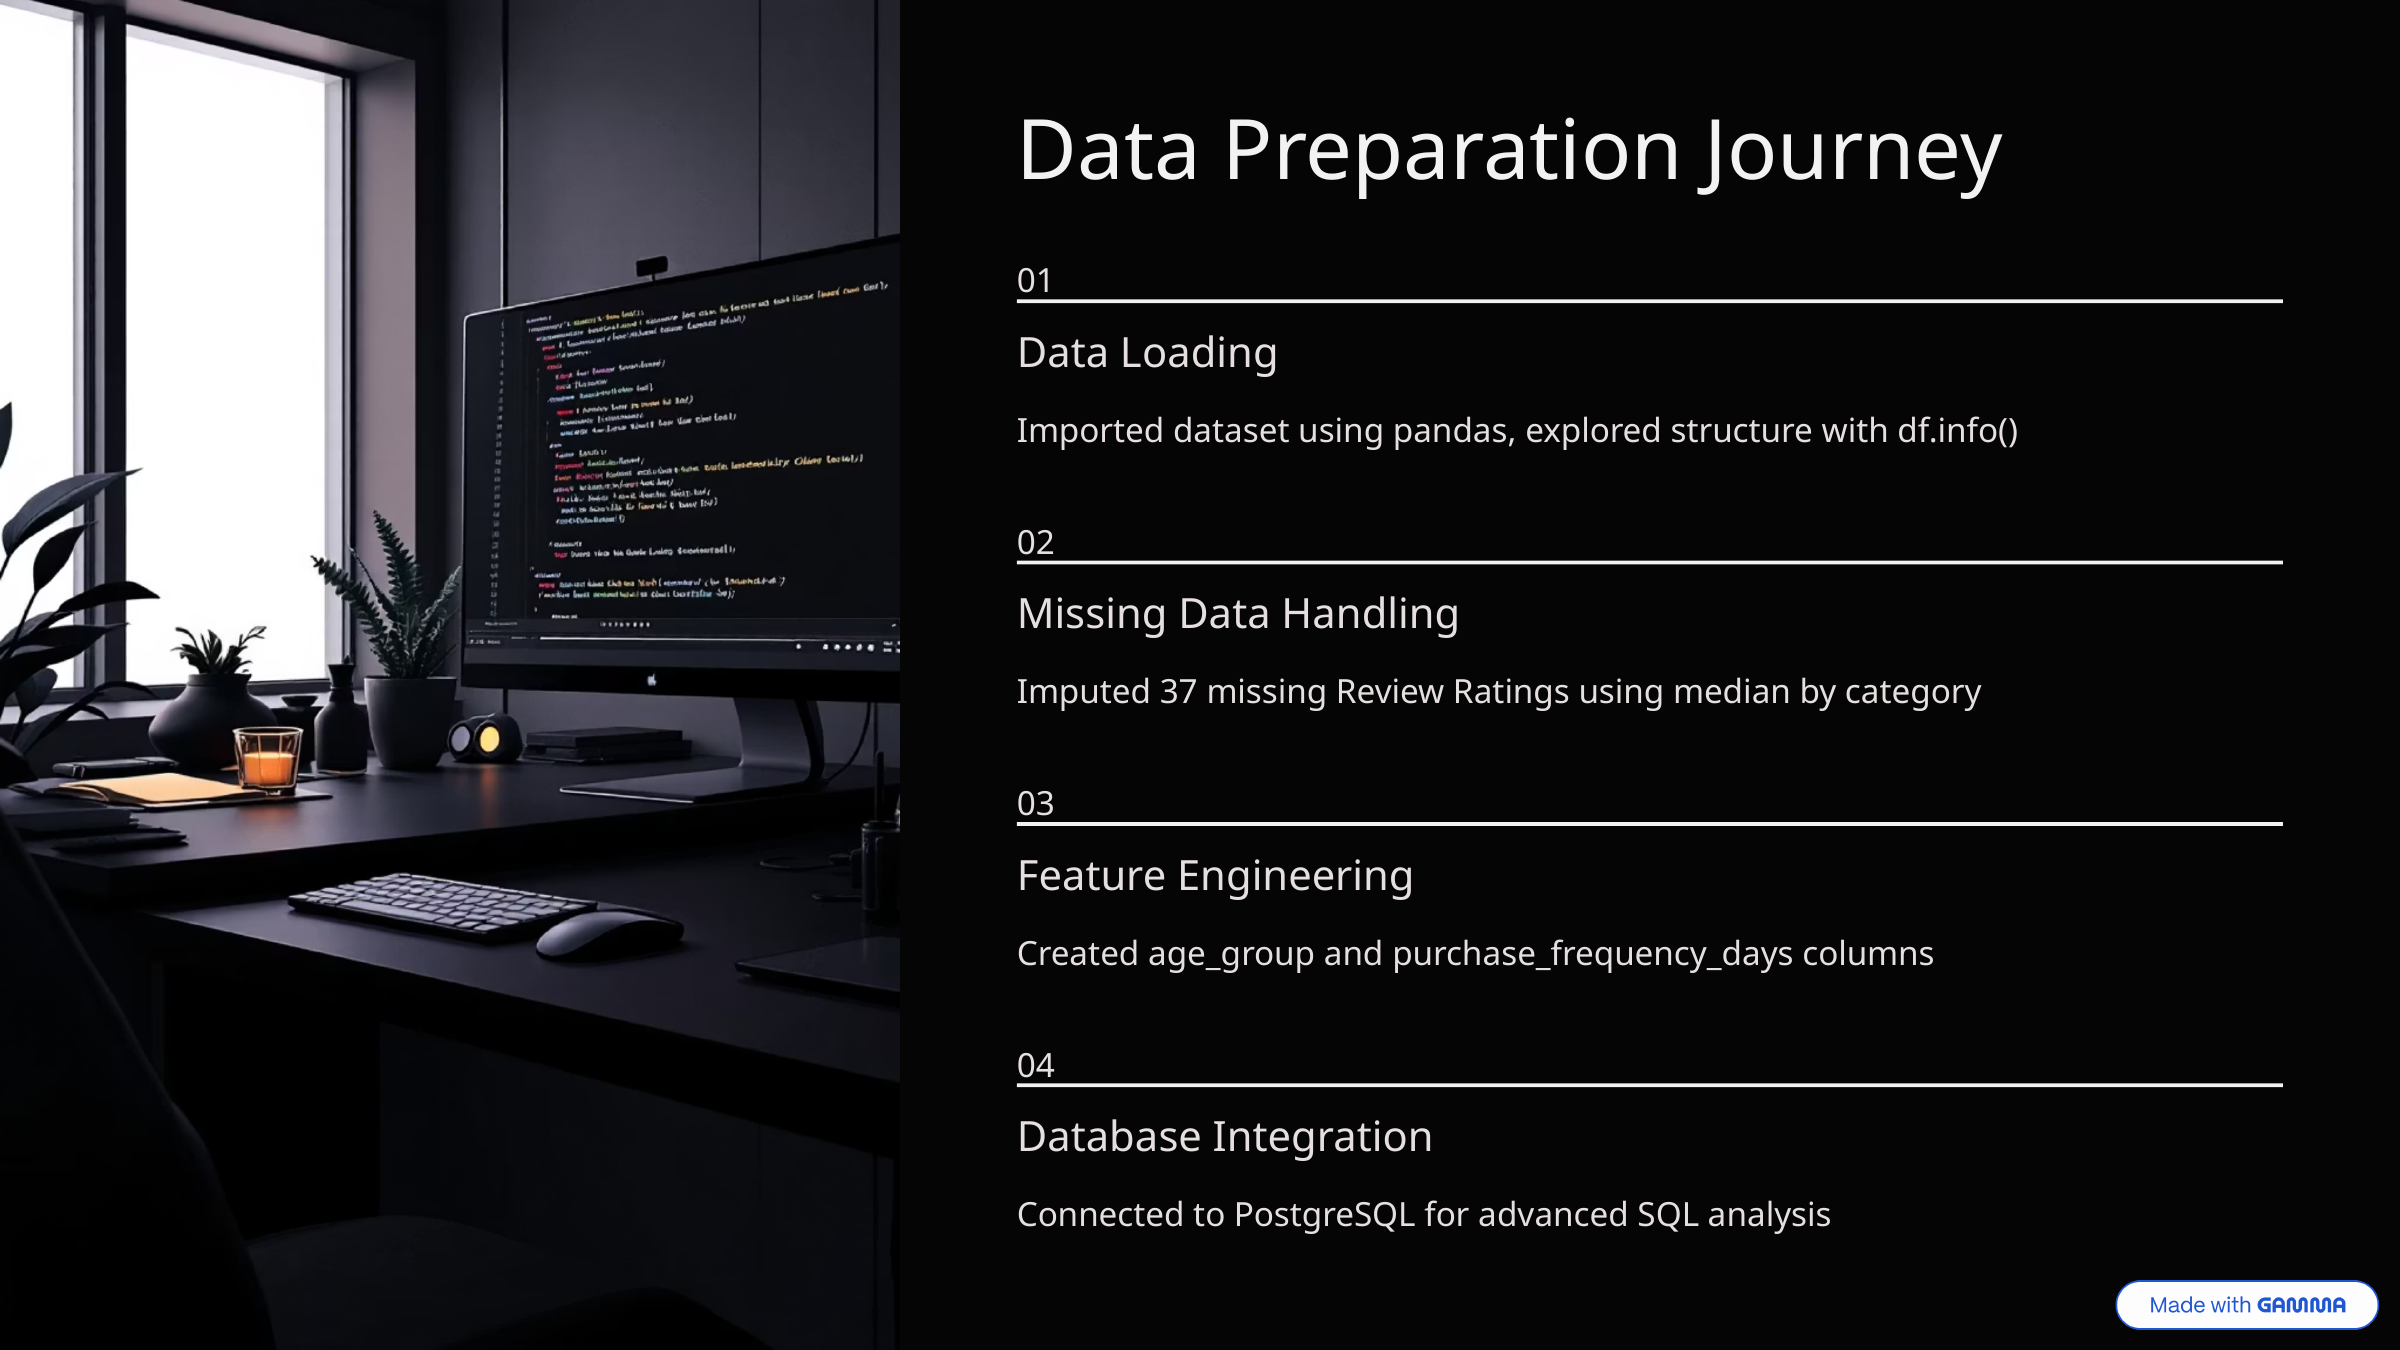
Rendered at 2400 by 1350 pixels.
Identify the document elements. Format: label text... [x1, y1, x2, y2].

text_box [1016, 822, 2283, 826]
text_box Connected to PostgreSQL for advanced SQL analysis [1016, 1179, 2283, 1234]
picture [0, 0, 900, 1350]
text_box Imported dataset using pandas, explored structure with df.info() [1016, 395, 2283, 450]
text_box Created age_group and purchase_frequency_days columns [1016, 918, 2283, 972]
picture [2106, 1271, 2389, 1339]
text_box Database Integration [1016, 1107, 1459, 1160]
text_box Imputed 37 missing Review Ratings using median by category [1016, 657, 2283, 711]
text_box [1016, 560, 2283, 565]
text_box 02 [1016, 507, 1051, 550]
text_box Data Preparation Journey [1016, 91, 2077, 197]
text_box 04 [1016, 1030, 1051, 1073]
text_box Feature Engineering [1016, 846, 1435, 899]
text_box Missing Data Handling [1016, 584, 1477, 638]
text_box 01 [1016, 246, 1051, 289]
text_box 03 [1016, 769, 1051, 811]
text_box [1016, 1083, 2283, 1088]
text_box [1016, 299, 2283, 304]
text_box Data Loading [1016, 323, 1435, 376]
